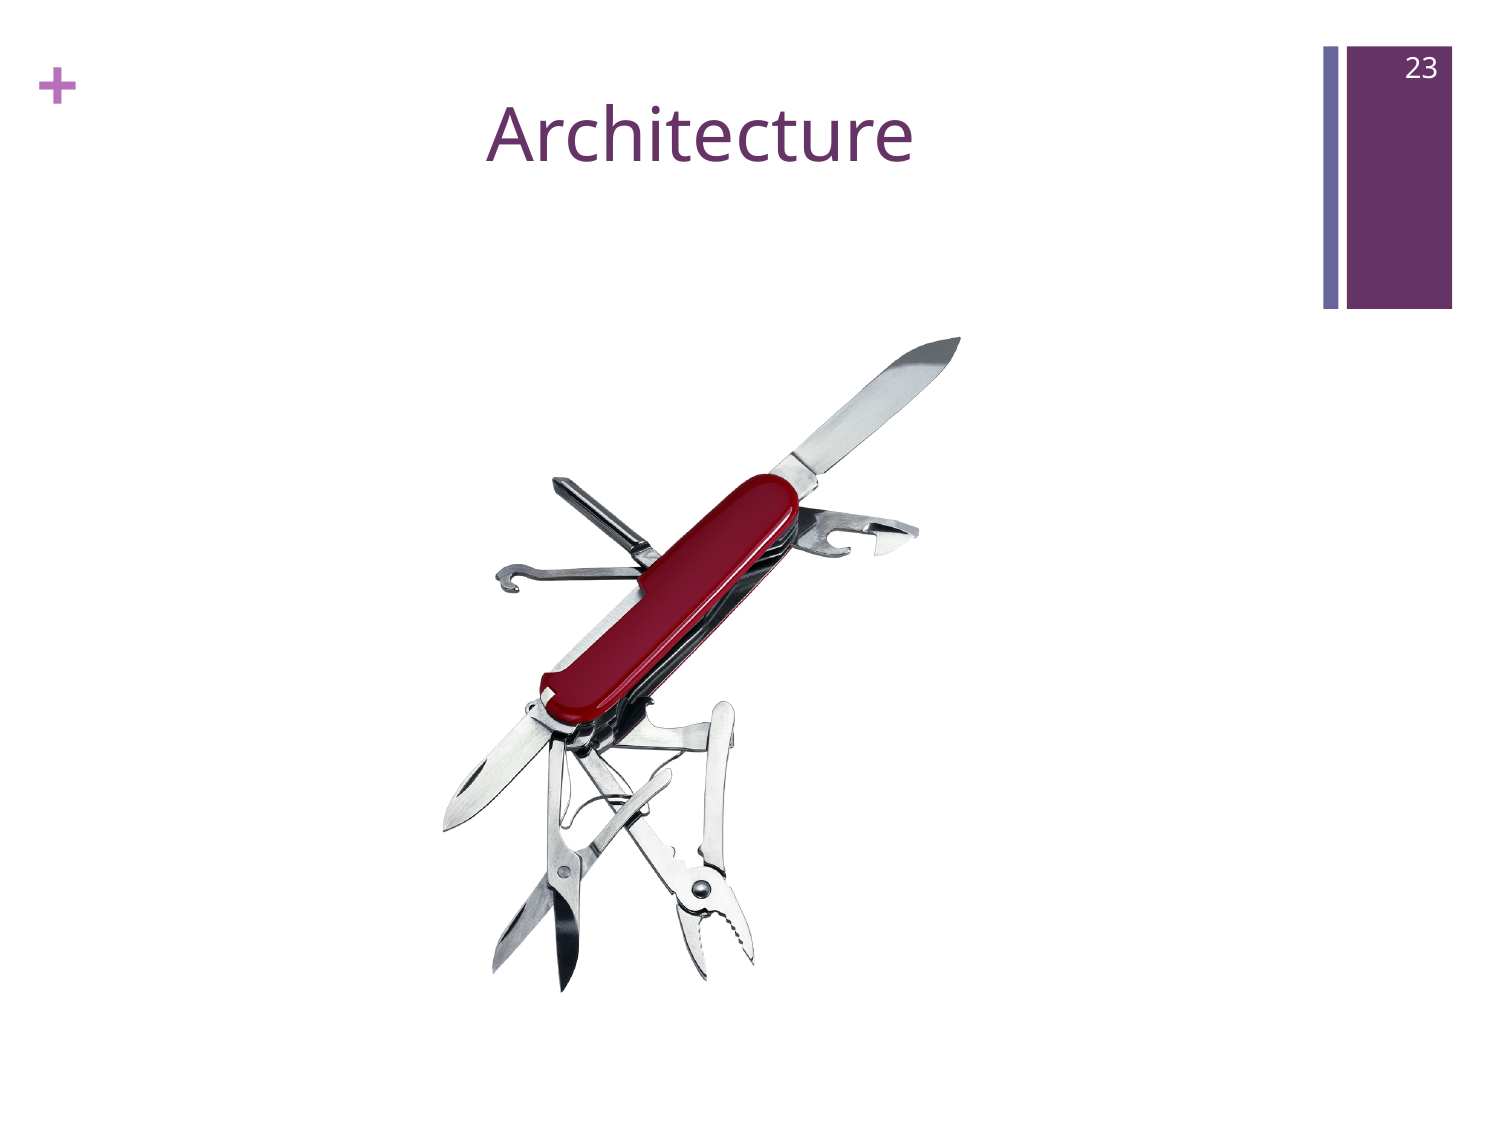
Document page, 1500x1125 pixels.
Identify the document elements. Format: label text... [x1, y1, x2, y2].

title Architecture [81, 79, 1322, 263]
slide_number 23 [1362, 39, 1454, 100]
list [81, 324, 1322, 1006]
